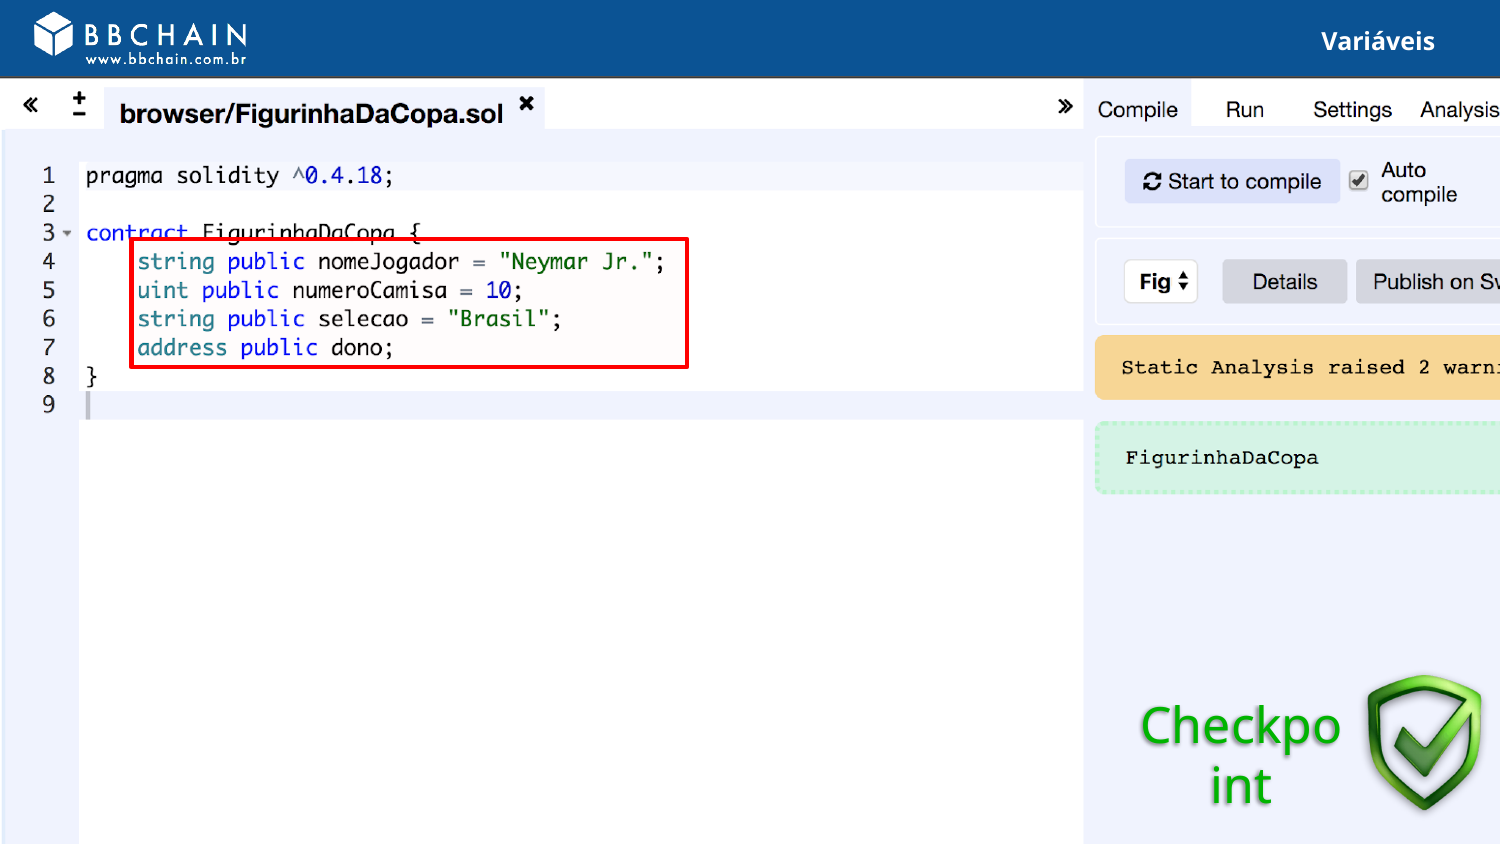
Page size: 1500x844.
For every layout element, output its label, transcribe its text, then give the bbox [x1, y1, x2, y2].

picture [0, 75, 1500, 844]
picture [34, 11, 246, 64]
title Variáveis [339, 14, 1451, 66]
